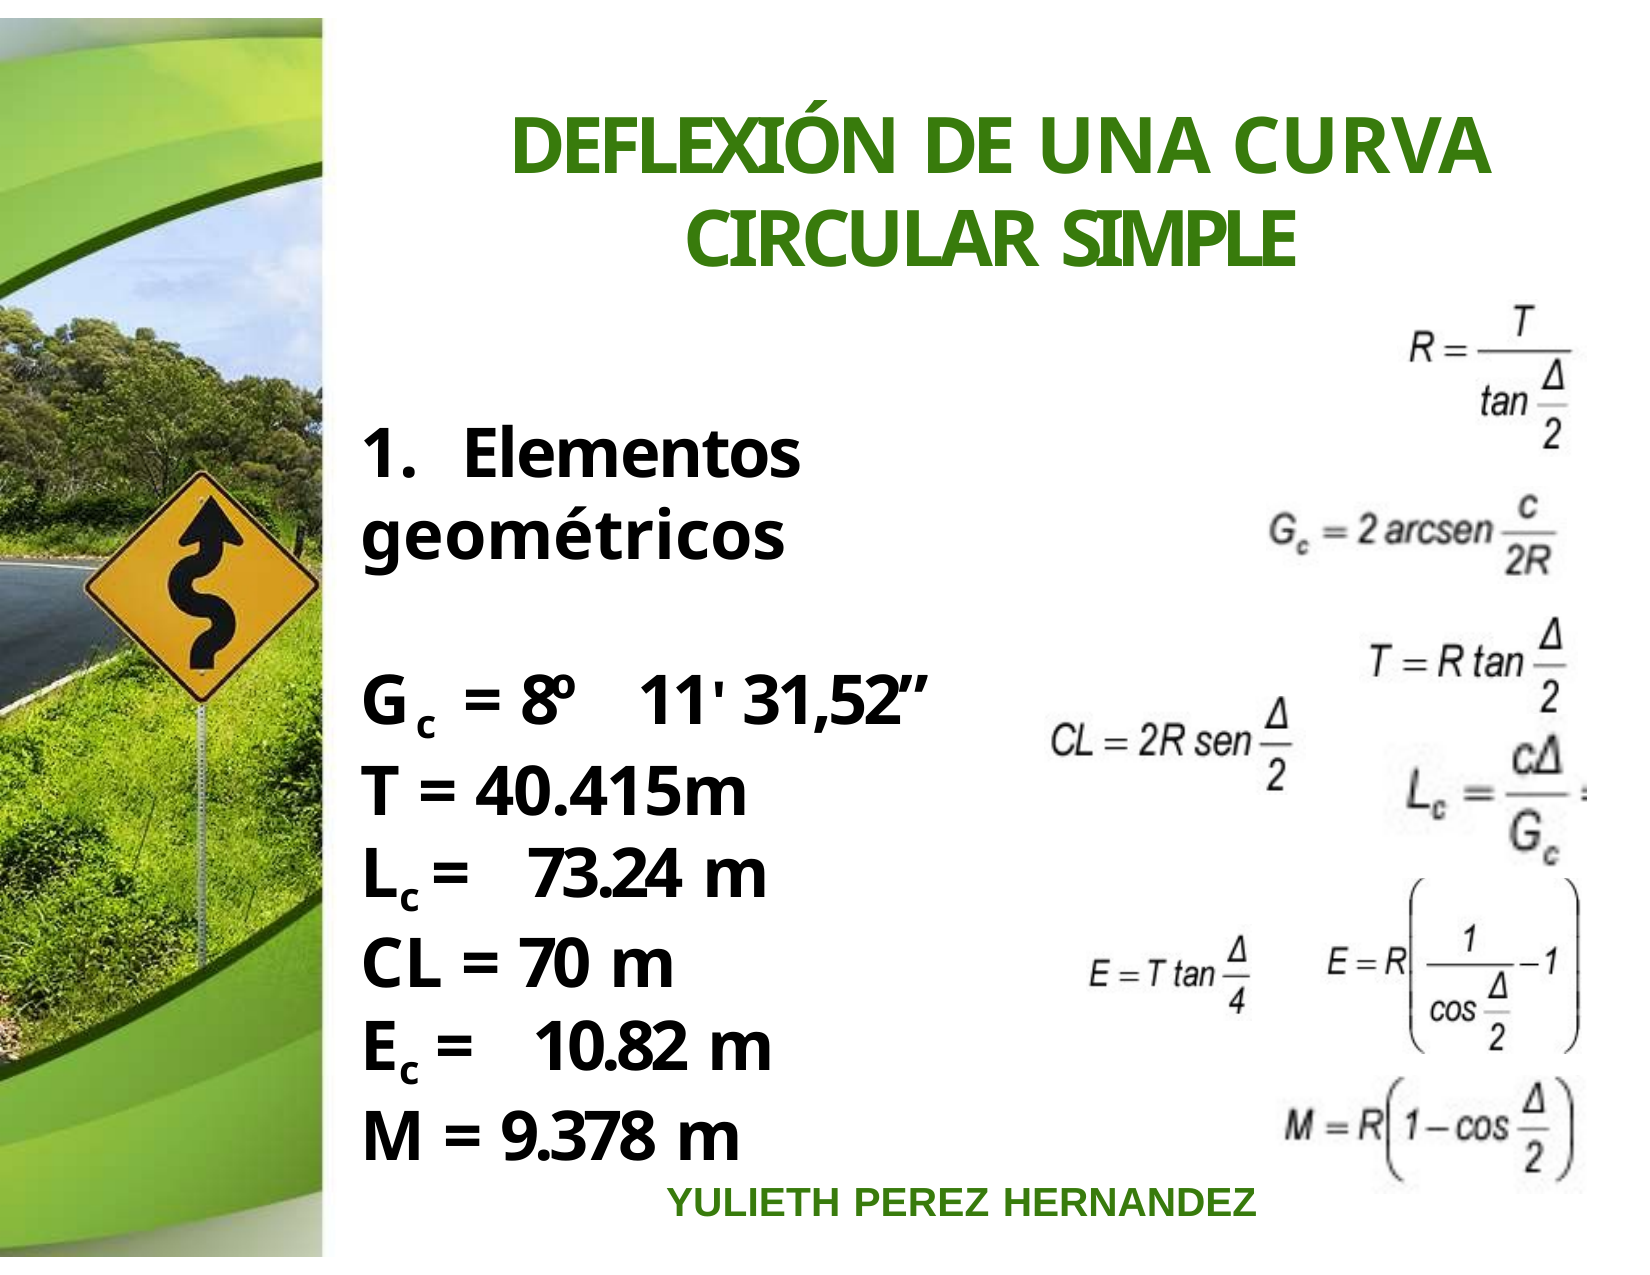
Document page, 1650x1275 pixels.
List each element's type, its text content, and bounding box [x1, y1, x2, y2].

picture [1044, 696, 1307, 795]
text_box 1. Elementos geométricos Gc = 8º 11' 31,52” T = 40.415m Lc = 73.24 m CL = 70 m Ec = 10.82 m M = 9.378 m [352, 406, 1238, 1175]
picture [1086, 924, 1252, 1022]
picture [1254, 1075, 1598, 1194]
text_box YULIETH PEREZ HERNANDEZ [664, 1173, 1264, 1225]
title DEFLEXIÓN DE UNA CURVA CIRCULAR SIMPLE [506, 91, 1510, 309]
picture [1266, 485, 1567, 584]
picture [1396, 298, 1588, 458]
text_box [1319, 616, 1587, 1054]
picture [0, 18, 337, 1257]
